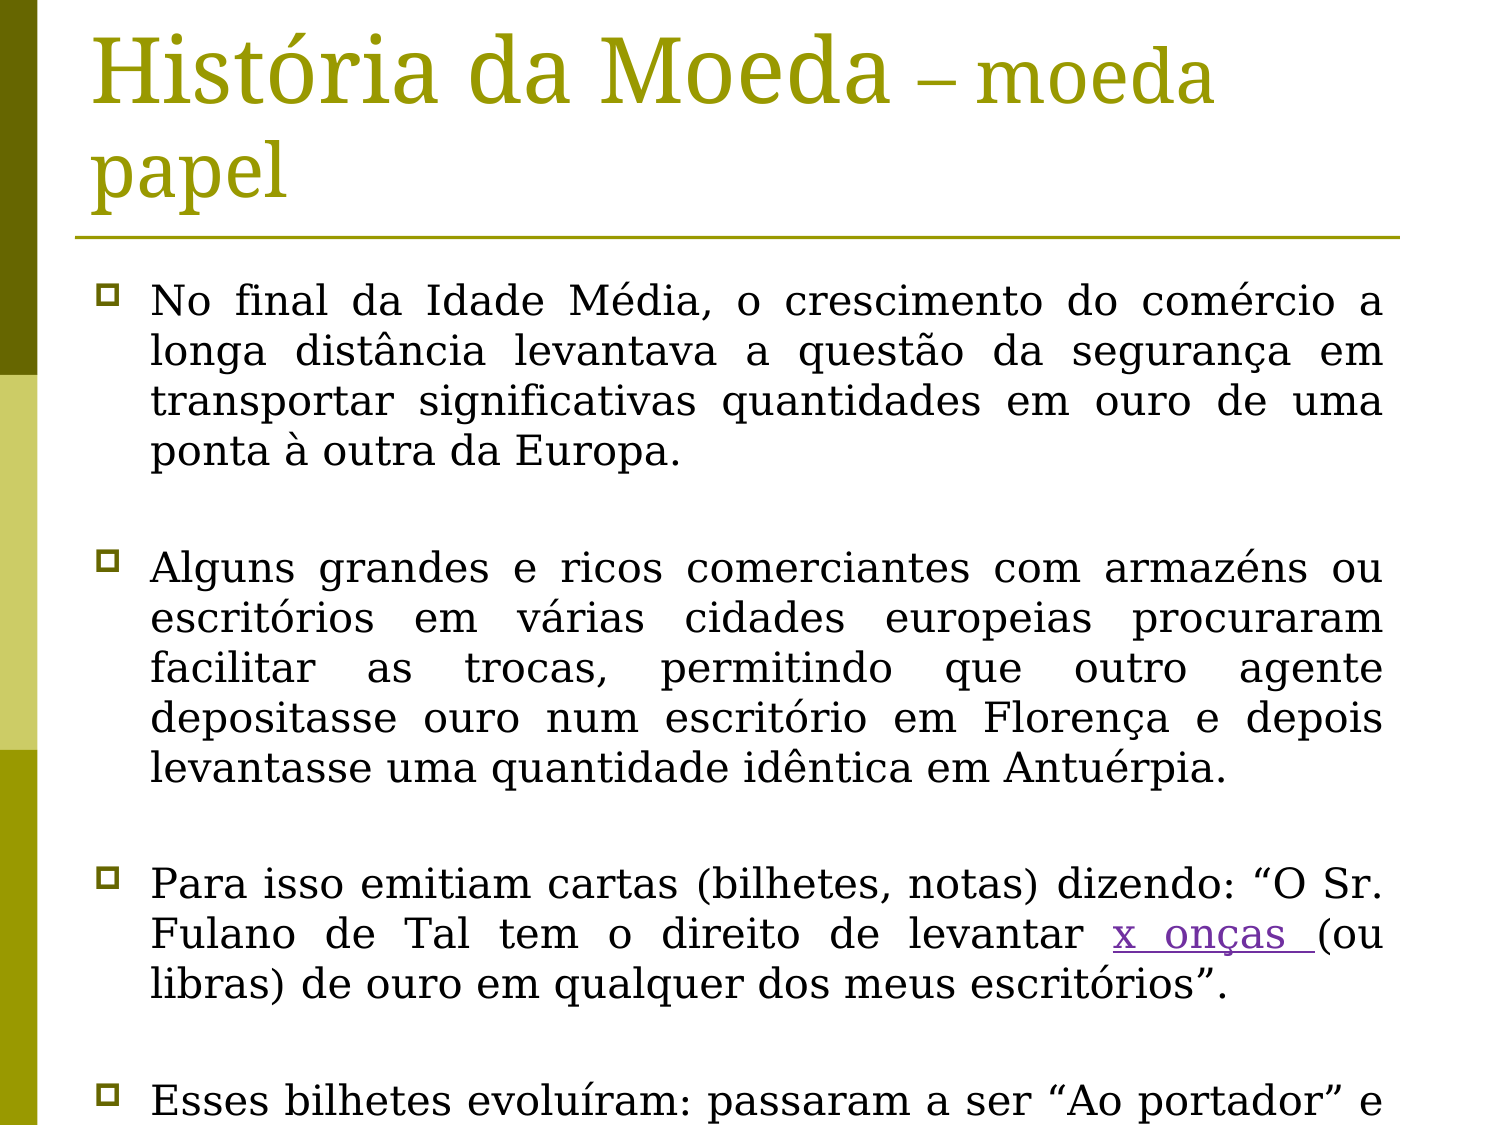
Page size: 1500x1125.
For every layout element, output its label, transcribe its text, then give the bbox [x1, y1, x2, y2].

list No final da Idade Média, o crescimento do comércio a longa distância levantava a questão da segurança em transportar significativas quantidades em ouro de uma ponta à outra da Europa. Alguns grandes e ricos comerciantes com armazéns ou escritórios em várias cidades europeias procuraram facilitar as trocas, permitindo que outro agente depositasse ouro num escritório em Florença e depois levantasse uma quantidade idêntica em Antuérpia. Para isso emitiam cartas (bilhetes, notas) dizendo: “O Sr. Fulano de Tal tem o direito de levantar x onças (ou libras) de ouro em qualquer dos meus escritórios”. Esses bilhetes evoluíram: passaram a ser “Ao portador” e em quantidades (valores) standardizados. Nasceu o papel-moeda. [78, 266, 1400, 1107]
title História da Moeda – moeda papel [75, 45, 1400, 220]
